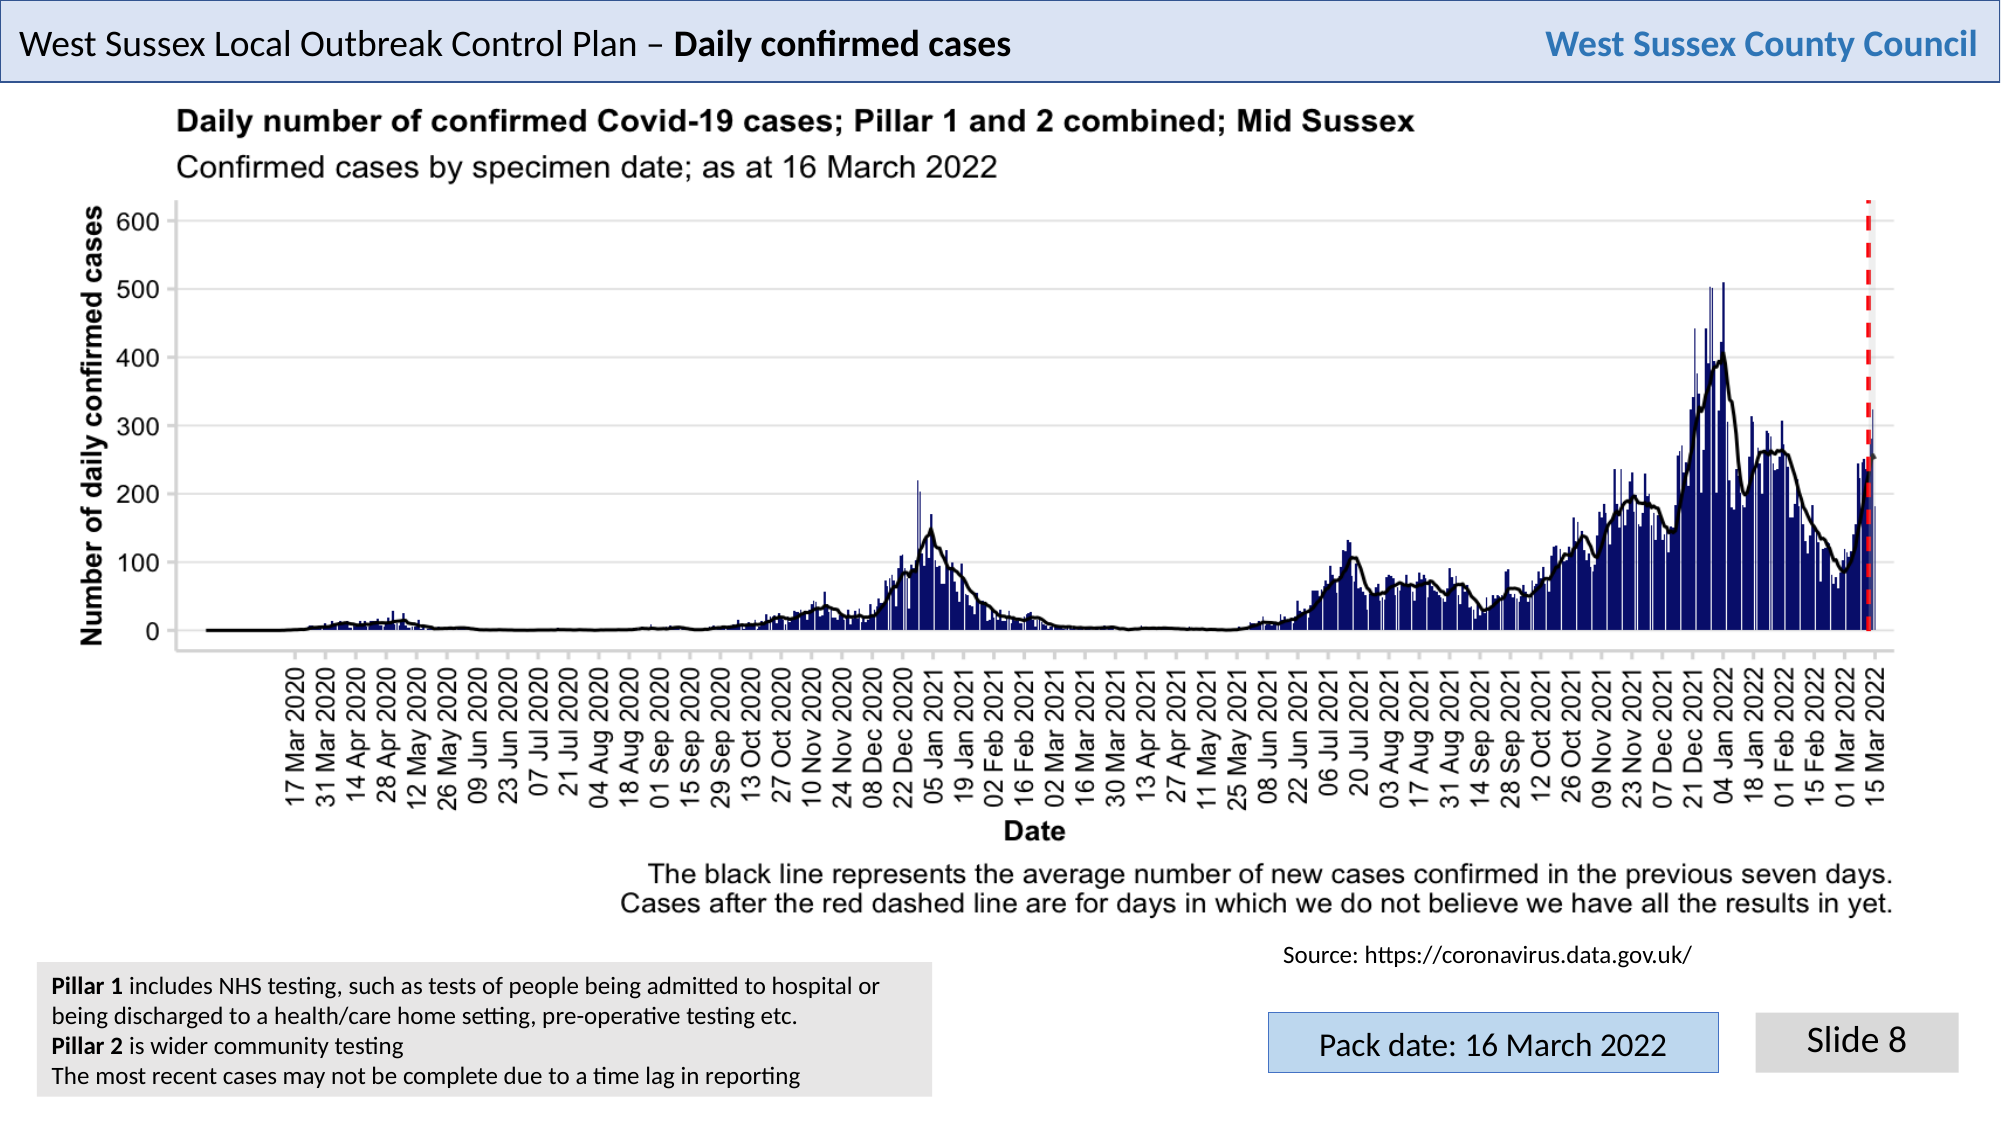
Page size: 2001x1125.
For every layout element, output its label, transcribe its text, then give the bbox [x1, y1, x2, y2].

list Source: https://coronavirus.data.gov.uk/ [1268, 935, 1912, 995]
list Slide 8 [1755, 1012, 1959, 1073]
picture [63, 91, 1912, 935]
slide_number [1268, 1012, 1719, 1073]
